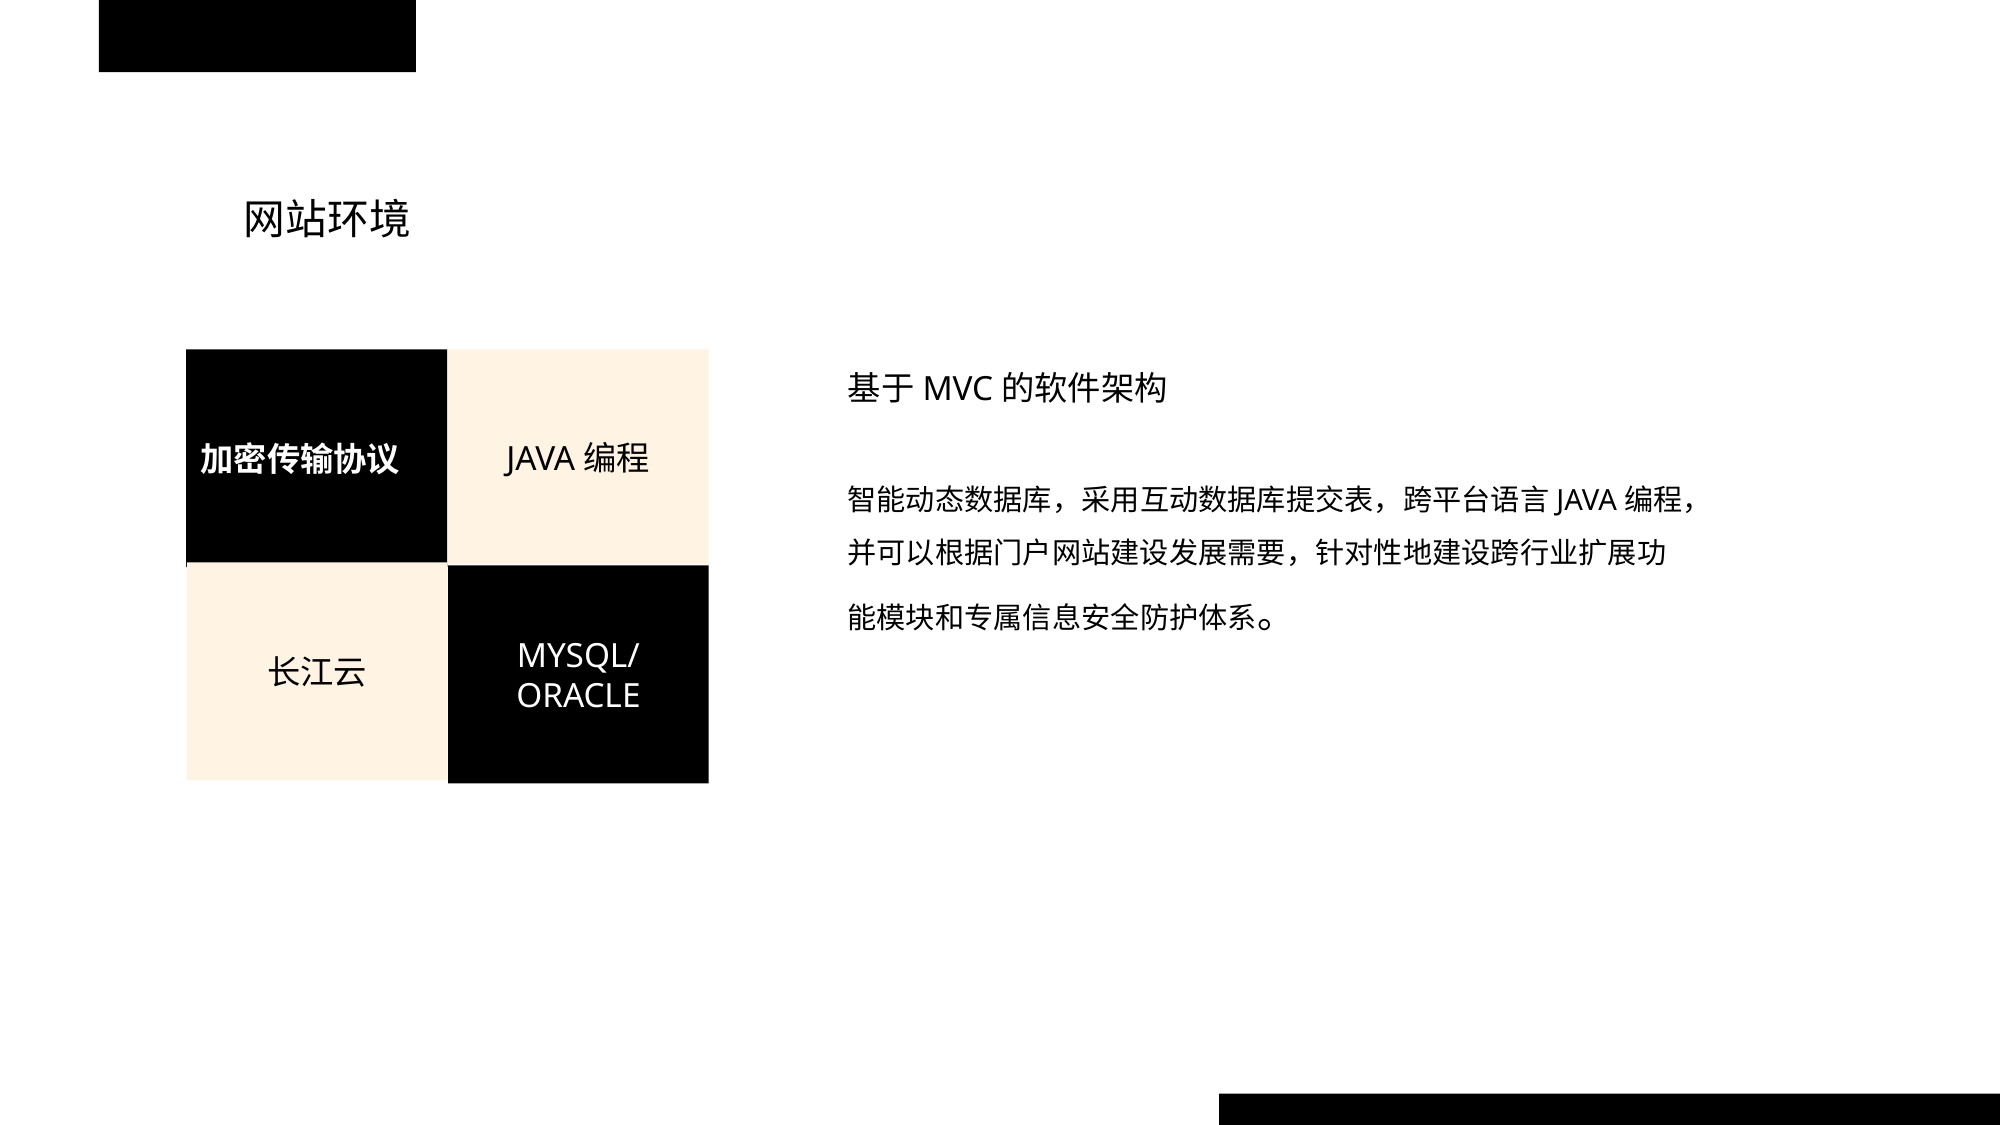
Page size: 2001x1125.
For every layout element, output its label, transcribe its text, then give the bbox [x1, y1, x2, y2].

text_box MYSQL/ORACLE [447, 565, 710, 784]
text_box JAVA编程 [446, 348, 710, 565]
text_box 基于MVC的软件架构 [833, 347, 1279, 445]
text_box 长江云 [186, 561, 448, 781]
text_box [1218, 1093, 2000, 1125]
text_box 智能动态数据库，采用互动数据库提交表，跨平台语言JAVA编程，并可以根据门户网站建设发展需要，针对性地建设跨行业扩展功能模块和专属信息安全防护体系。 [832, 456, 1702, 644]
text_box 网站环境 [229, 185, 426, 251]
text_box 加密传输协议 [185, 348, 446, 568]
text_box [98, 0, 417, 73]
